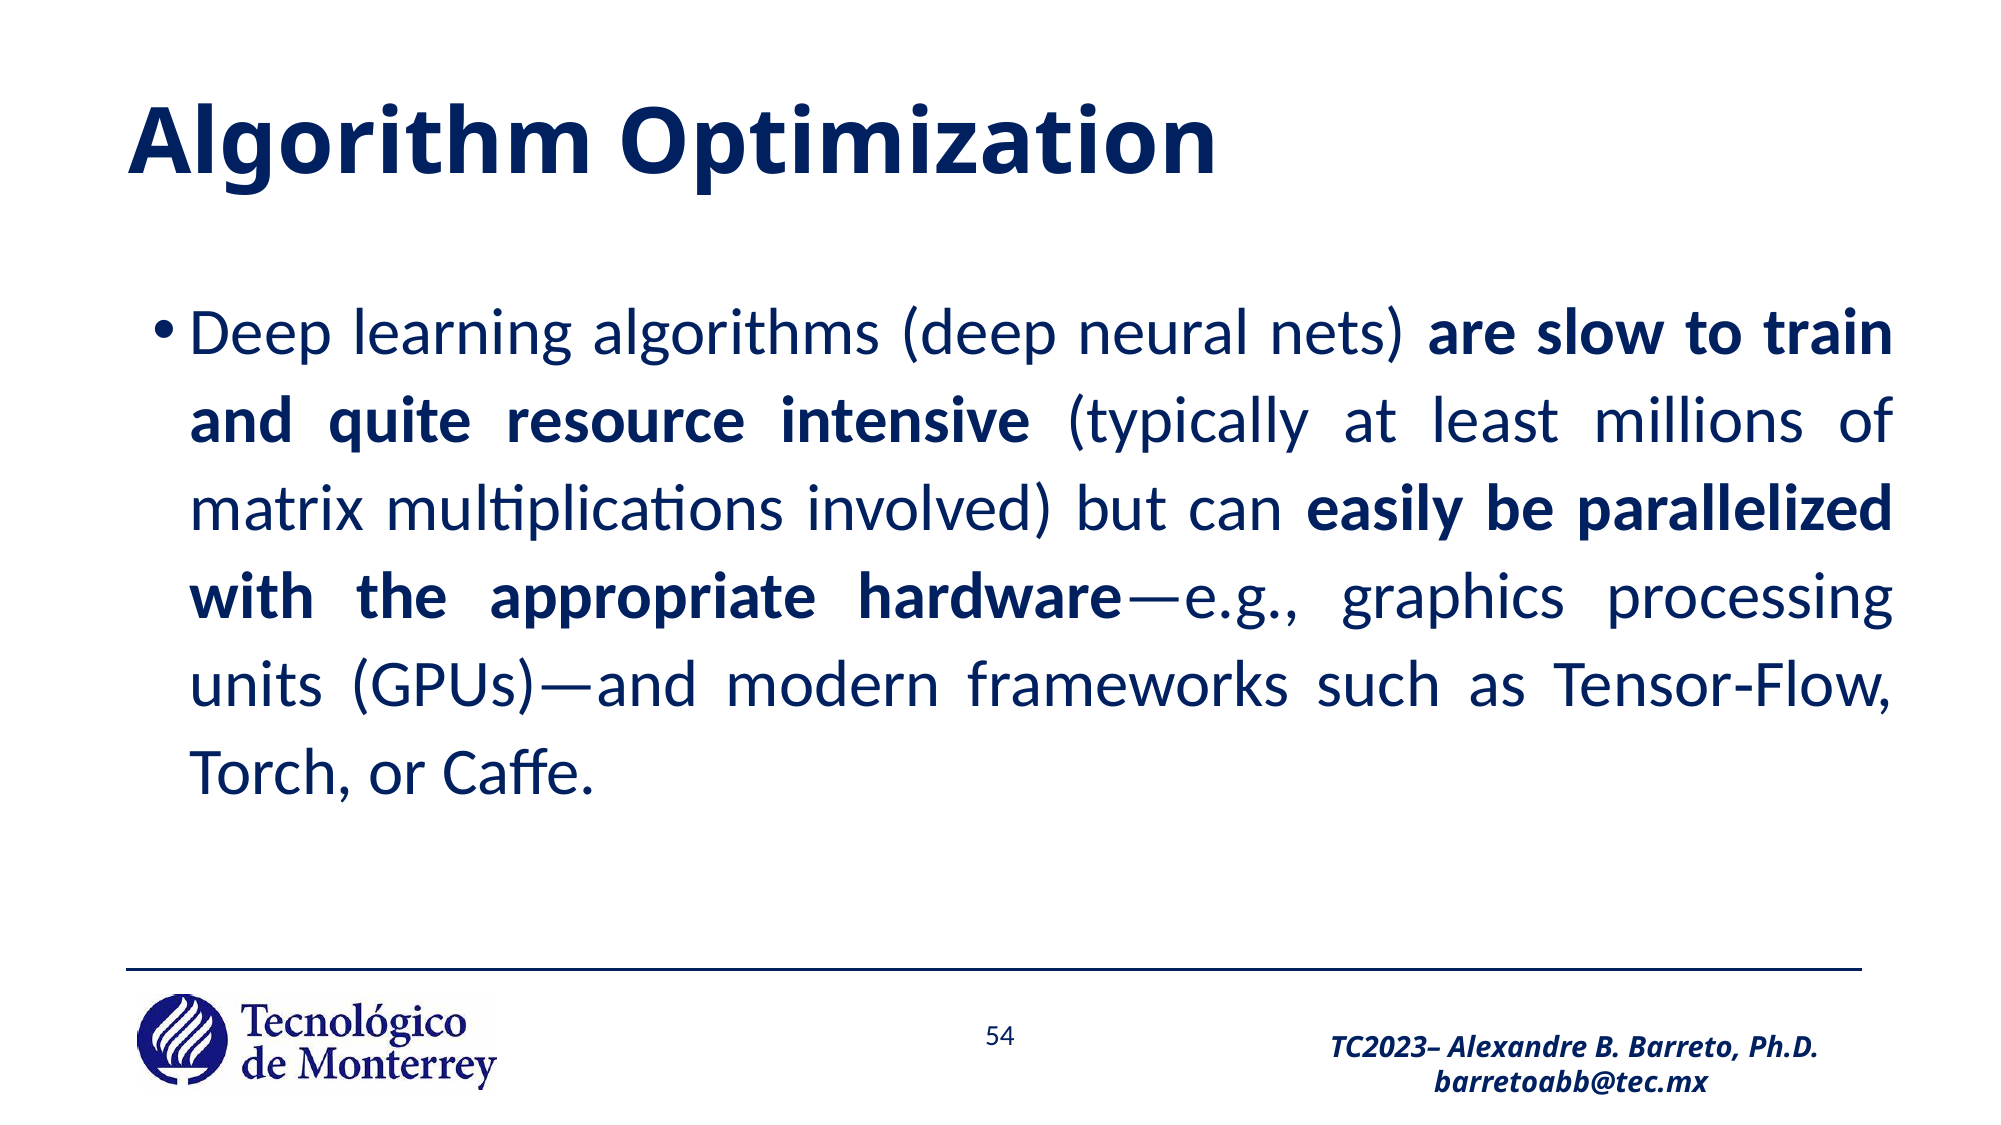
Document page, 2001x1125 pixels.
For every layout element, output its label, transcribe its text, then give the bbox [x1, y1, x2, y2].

picture [137, 994, 497, 1090]
list Deep learning algorithms (deep neural nets) are slow to train and quite resource intensive (typically at least millions of matrix multiplications involved) but can easily be parallelized with the appropriate hardware—e.g., graphics processing units (GPUs)—and modern frameworks such as Tensor‐Flow, Torch, or Caffe. [137, 272, 1910, 868]
title Algorithm Optimization [113, 35, 1839, 253]
